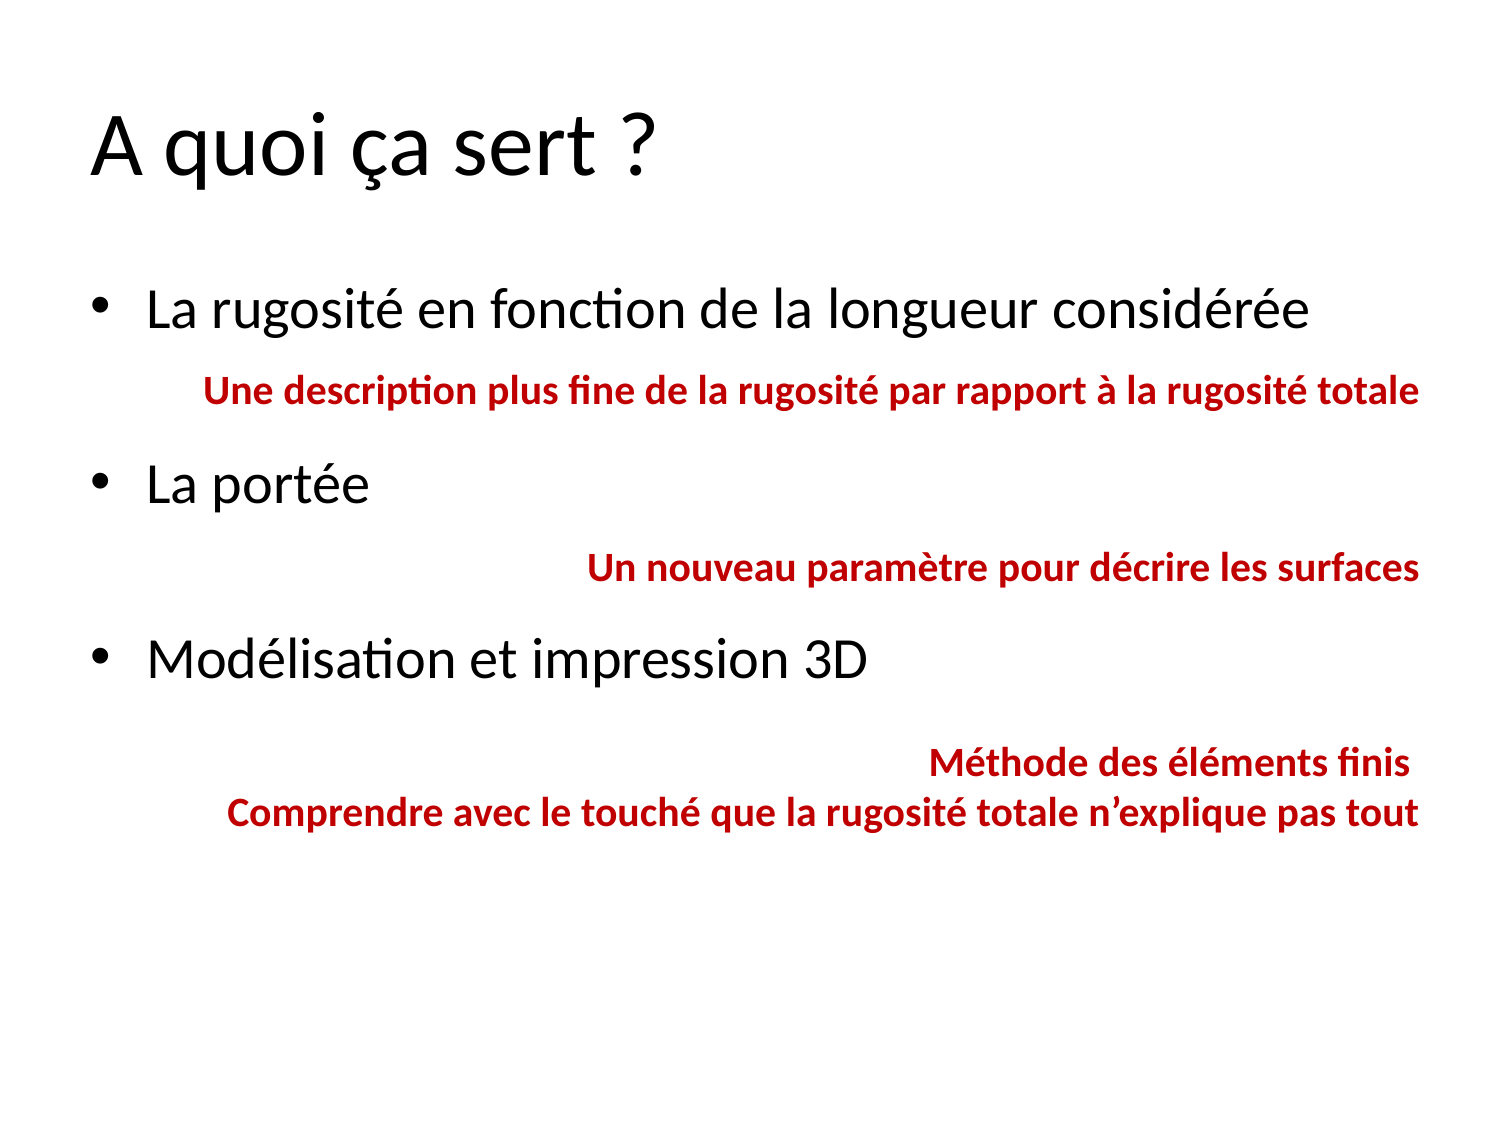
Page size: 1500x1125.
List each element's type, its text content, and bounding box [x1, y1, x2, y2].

list La rugosité en fonction de la longueur considérée La portée Modélisation et impression 3D [75, 262, 1425, 1005]
text_box Un nouveau paramètre pour décrire les surfaces [265, 532, 1435, 598]
text_box Méthode des éléments finis Comprendre avec le touché que la rugosité totale n’explique pas tout [171, 727, 1435, 843]
text_box Une description plus fine de la rugosité par rapport à la rugosité totale [171, 355, 1435, 420]
title A quoi ça sert ? [75, 45, 1425, 233]
